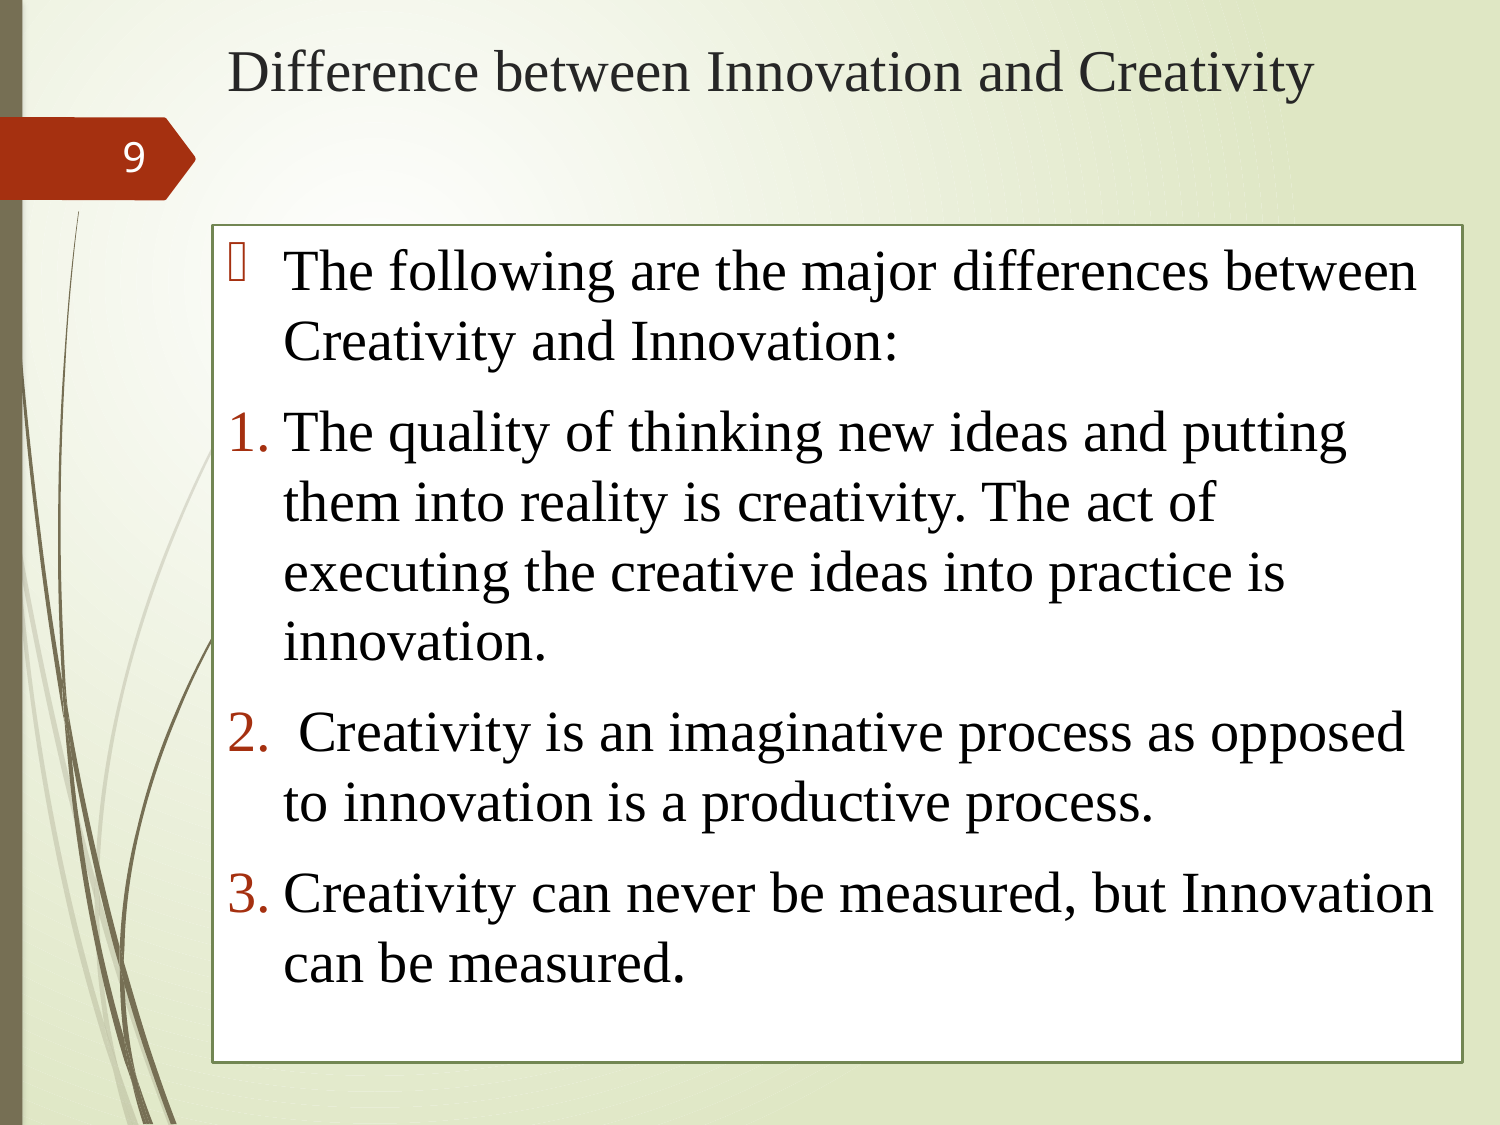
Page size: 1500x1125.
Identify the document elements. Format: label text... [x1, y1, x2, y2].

title Difference between Innovation and Creativity [212, 24, 1463, 186]
list The following are the major differences between Creativity and Innovation: The quality of thinking new ideas and putting them into reality is creativity. The act of executing the creative ideas into practice is innovation. Creativity is an imaginative process as opposed to innovation is a productive process. Creativity can never be measured, but Innovation can be measured. [211, 224, 1464, 1064]
slide_number 9 [65, 129, 162, 190]
